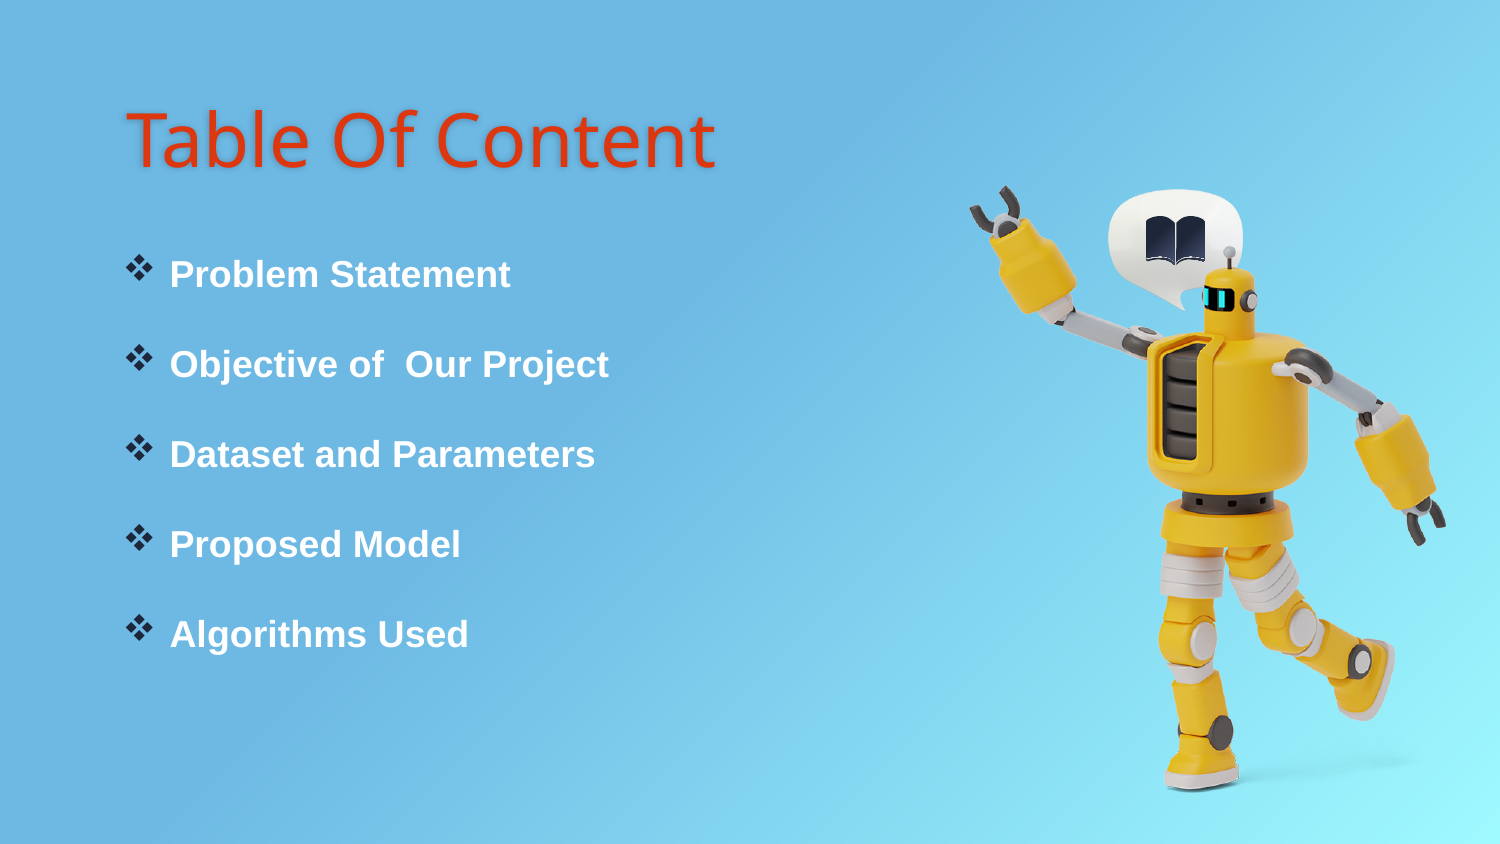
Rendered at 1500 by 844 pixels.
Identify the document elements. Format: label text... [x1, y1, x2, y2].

picture [969, 184, 1447, 794]
title Table Of Content [125, 119, 1372, 185]
text_box Problem Statement Objective of Our Project Dataset and Parameters Proposed Model Algorithms Used [107, 197, 652, 663]
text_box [1145, 215, 1206, 266]
